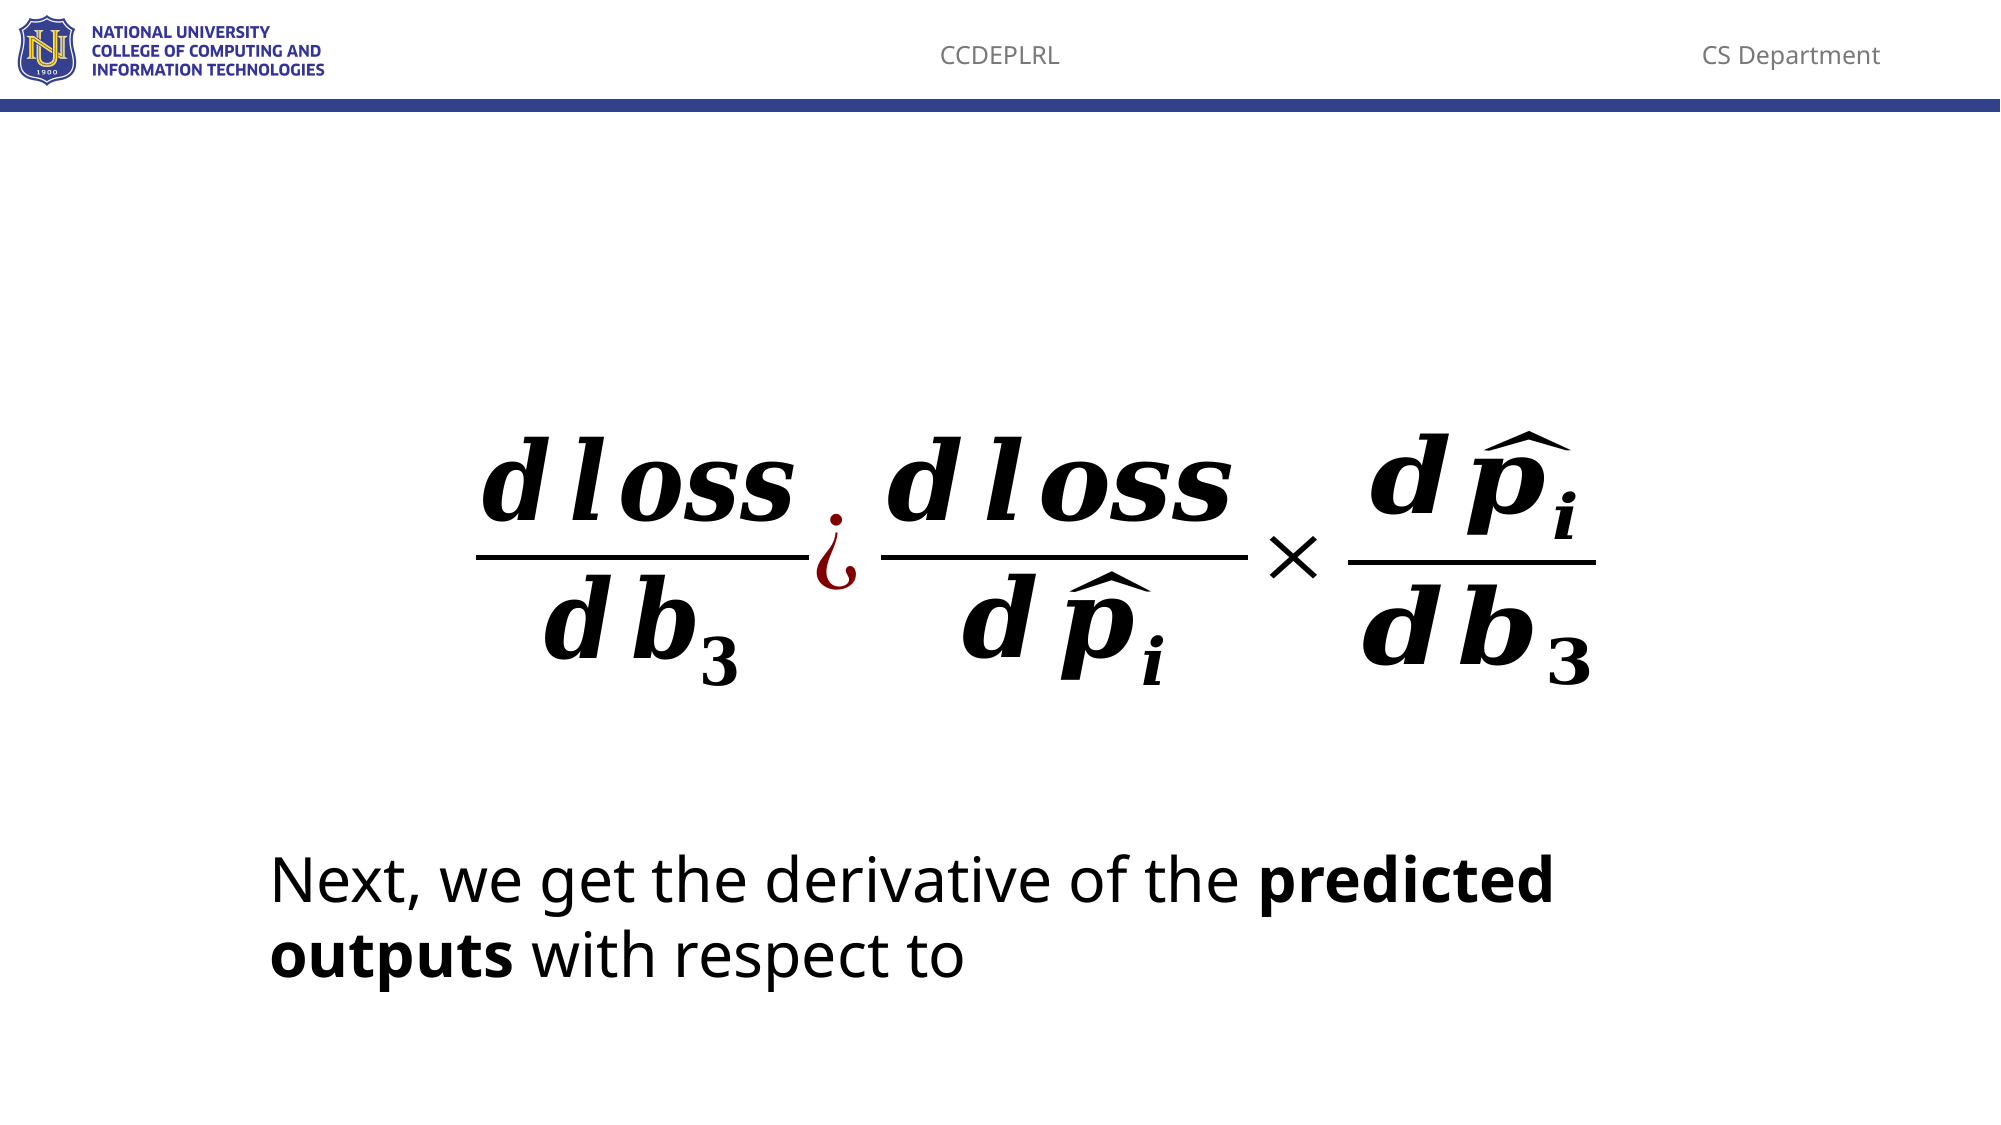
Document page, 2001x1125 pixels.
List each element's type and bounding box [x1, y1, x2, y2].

picture [0, 0, 337, 99]
